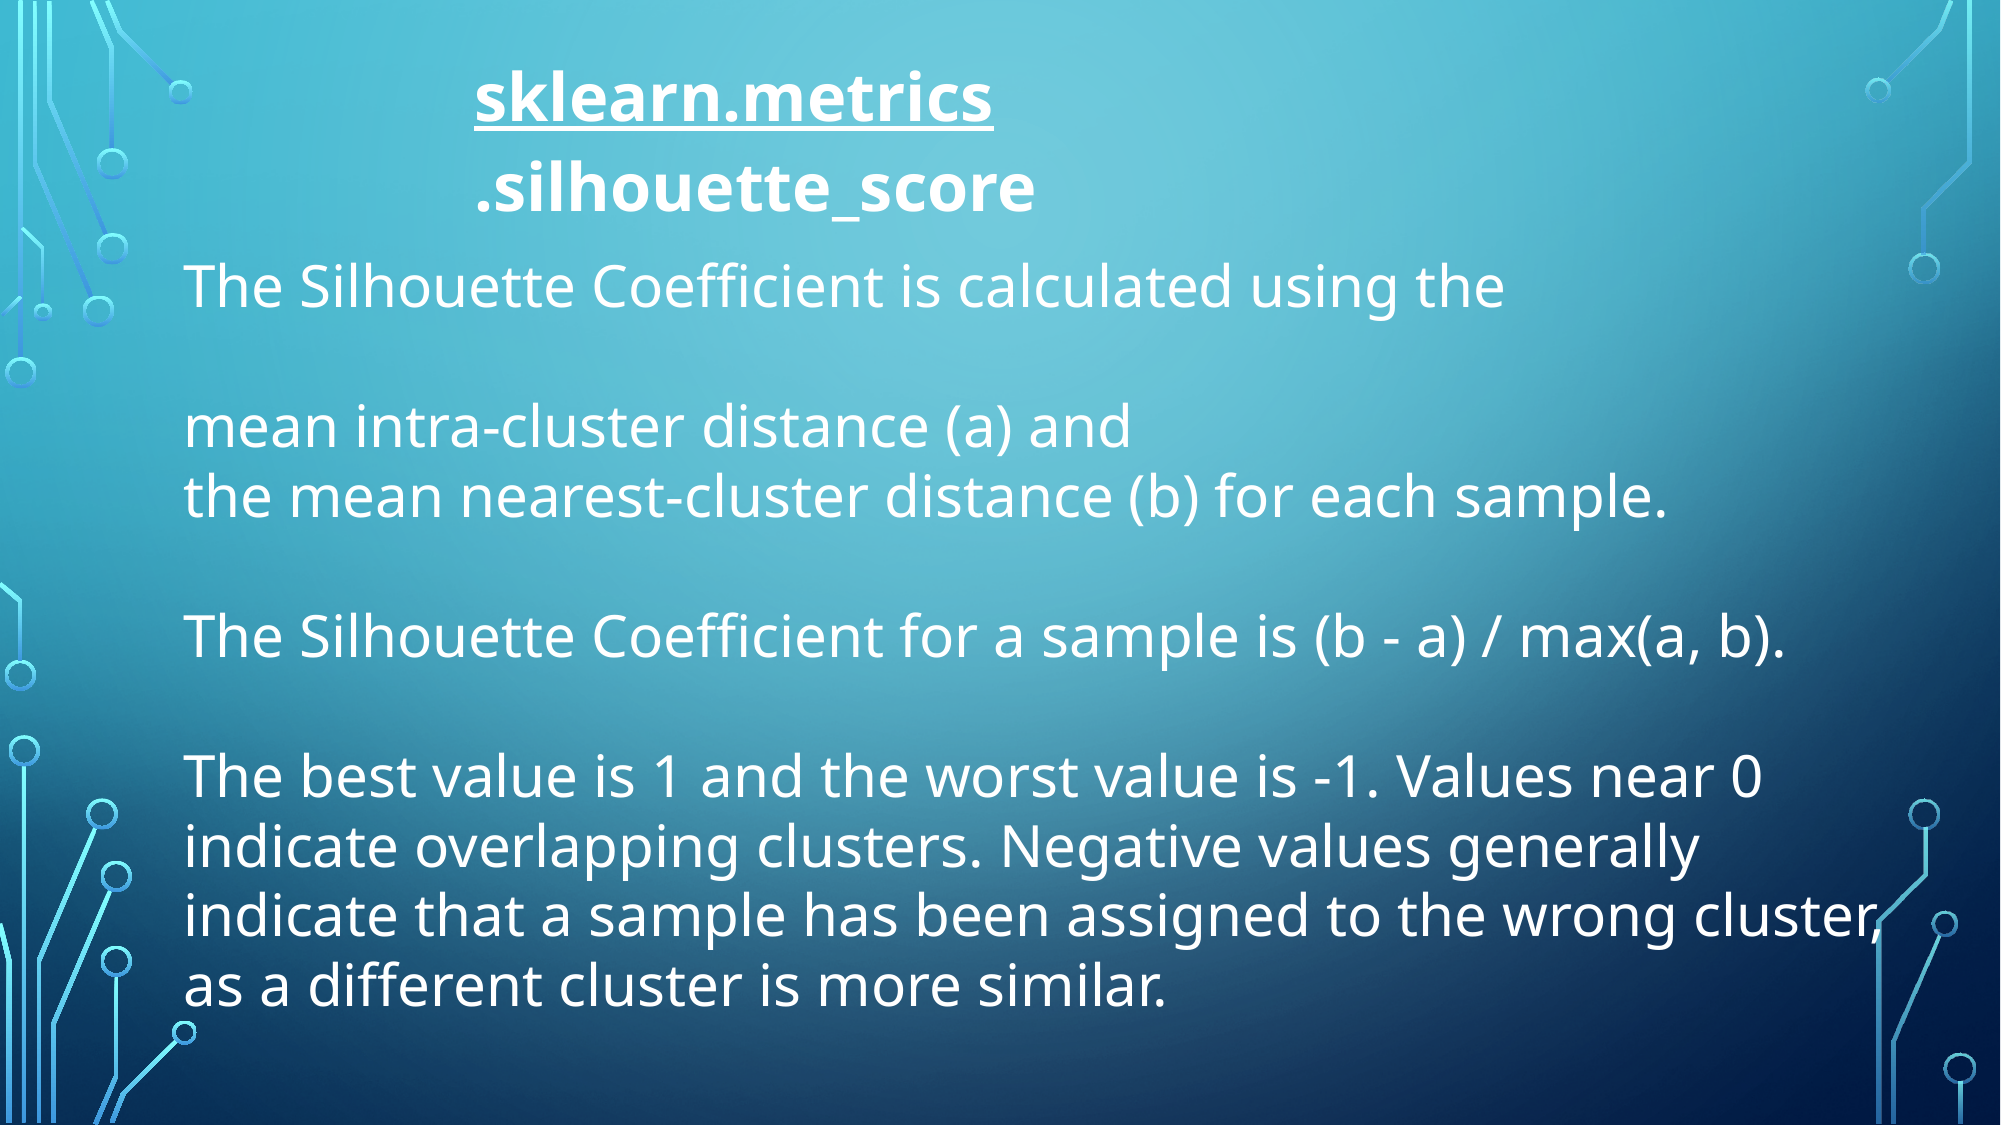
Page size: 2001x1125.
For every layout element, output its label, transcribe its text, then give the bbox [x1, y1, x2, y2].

text_box The Silhouette Coefficient is calculated using the mean intra-cluster distance (a) and the mean nearest-cluster distance (b) for each sample. The Silhouette Coefficient for a sample is (b - a) / max(a, b). The best value is 1 and the worst value is -1. Values near 0 indicate overlapping clusters. Negative values generally indicate that a sample has been assigned to the wrong cluster, as a different cluster is more similar. [168, 241, 1911, 1071]
text_box sklearn.metrics.silhouette_score [459, 46, 1371, 233]
